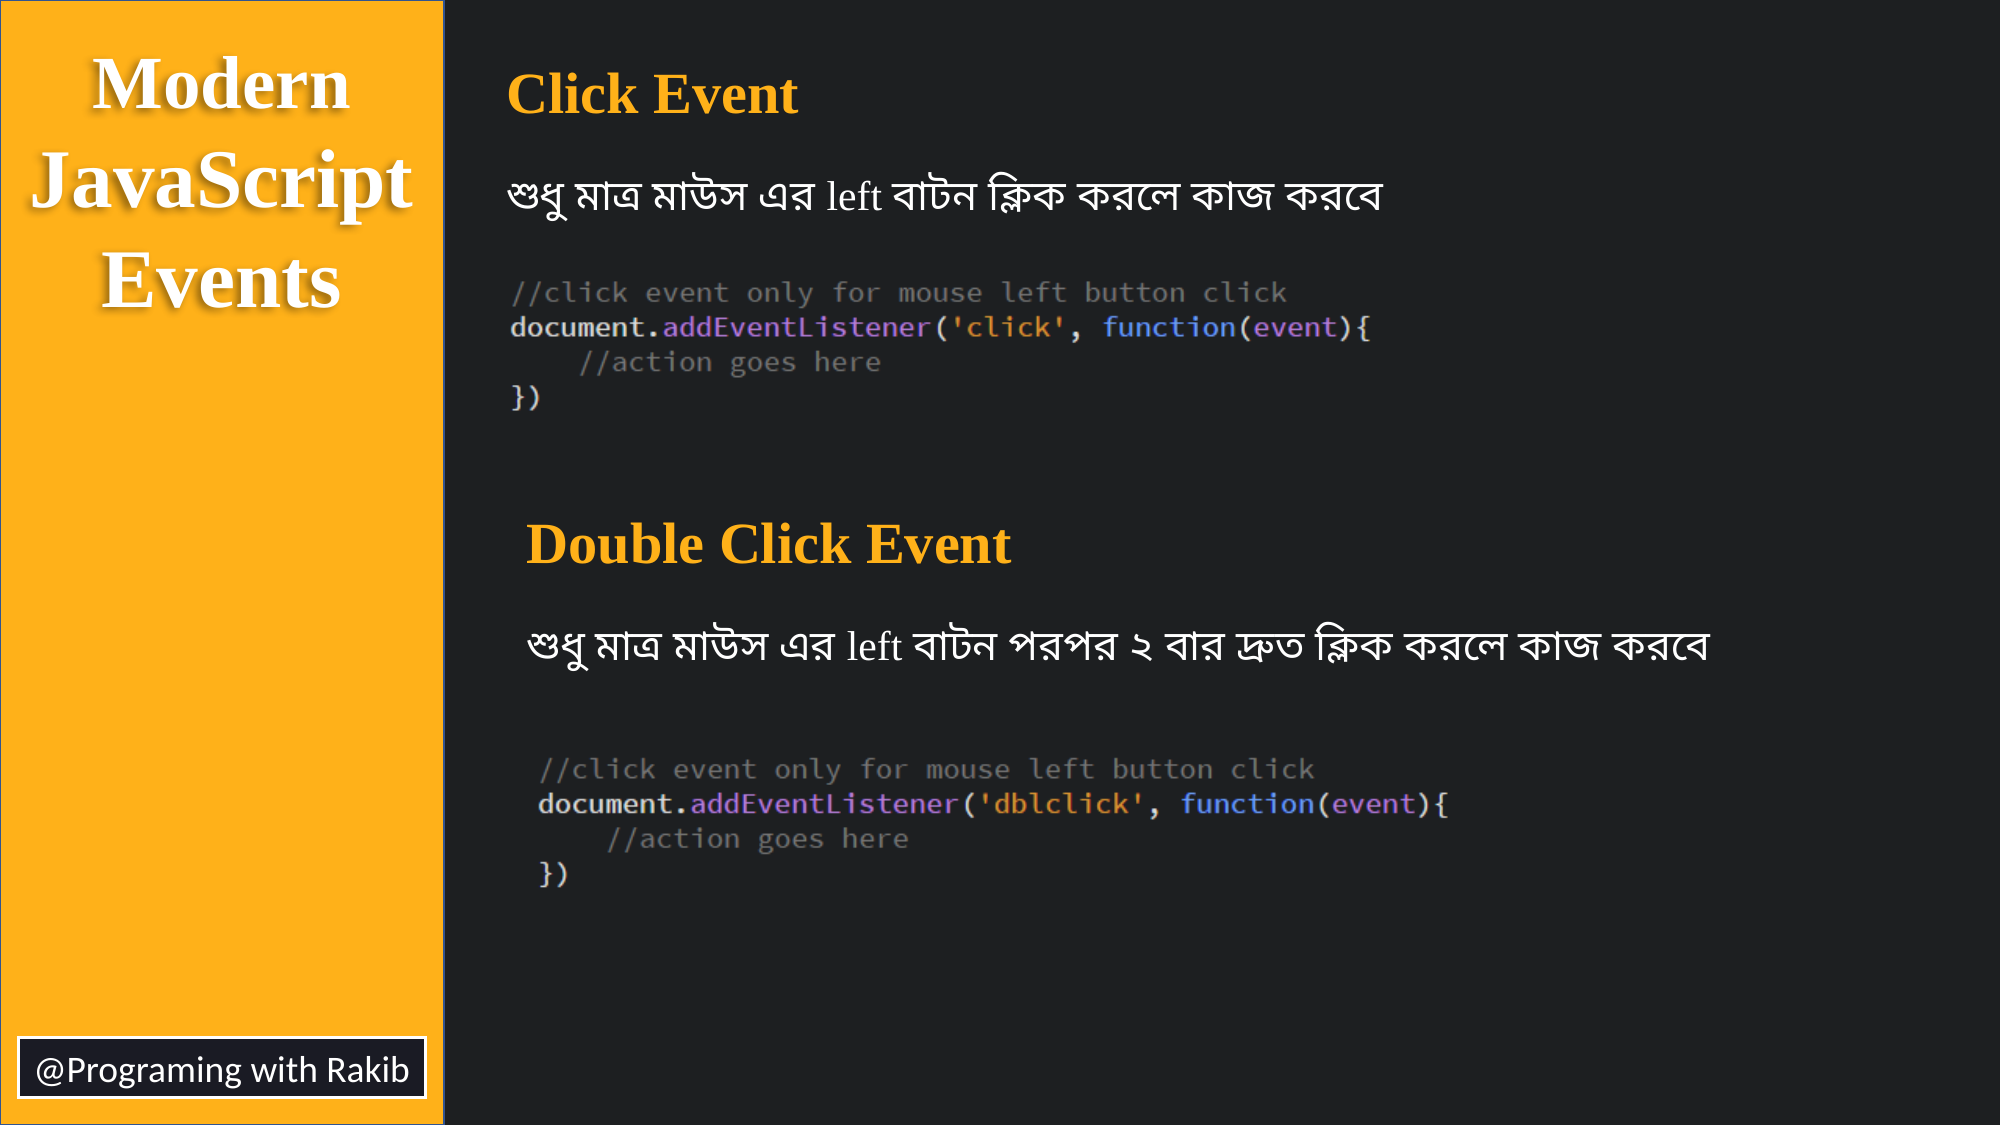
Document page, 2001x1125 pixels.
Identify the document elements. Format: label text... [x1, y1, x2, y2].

picture [491, 258, 1428, 436]
text_box শুধু মাত্র মাউস এর left বাটন ক্লিক করলে কাজ করবে [491, 136, 1969, 226]
text_box Click Event [491, 47, 919, 132]
text_box [0, 0, 445, 1125]
text_box Modern JavaScript Events [14, 26, 429, 432]
text_box শুধু মাত্র মাউস এর left বাটন পরপর ২ বার দ্রুত ক্লিক করলে কাজ করবে [511, 586, 1989, 676]
text_box Double Click Event [511, 497, 1097, 582]
text_box @Programing with Rakib [17, 1036, 427, 1099]
picture [511, 733, 1526, 919]
